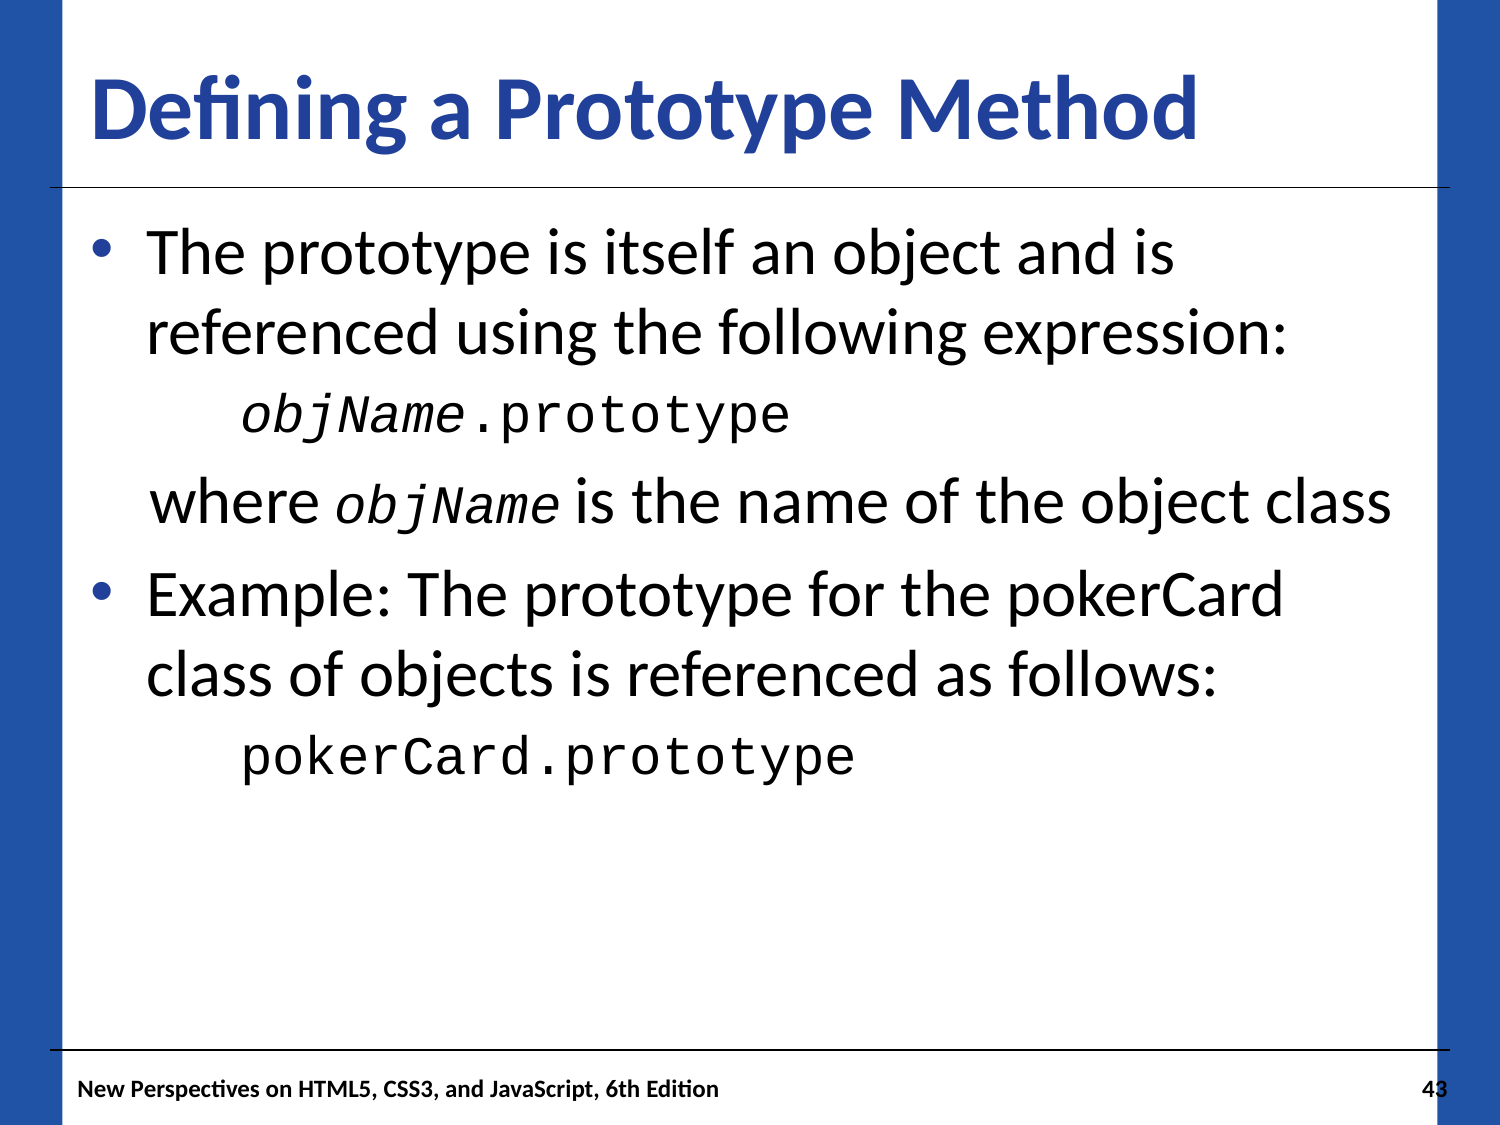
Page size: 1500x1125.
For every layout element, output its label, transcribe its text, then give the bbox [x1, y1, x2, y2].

title Defining a Prototype Method [74, 24, 1438, 181]
slide_number 43 [1374, 1050, 1463, 1125]
list The prototype is itself an object and is referenced using the following expression: objName.prototype where objName is the name of the object class Example: The prototype for the pokerCard class of objects is referenced as follows: pokerCard.prototype [74, 199, 1438, 1006]
footer New Perspectives on HTML5, CSS3, and JavaScript, 6th Edition [62, 1050, 1374, 1125]
